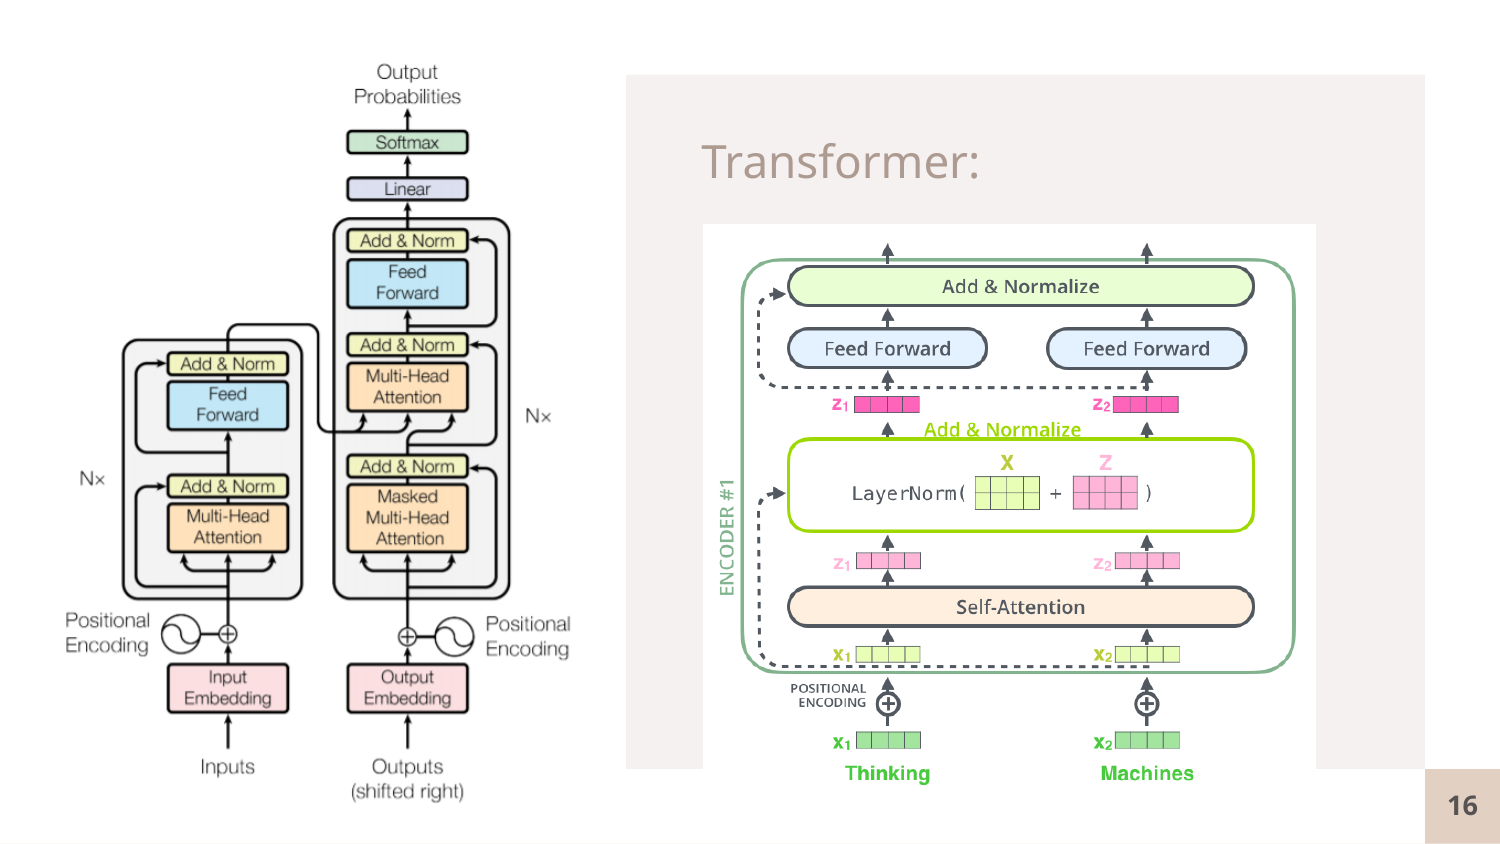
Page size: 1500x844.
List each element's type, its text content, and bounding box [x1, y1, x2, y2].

picture [702, 224, 1317, 798]
text_box Transformer: [686, 125, 1227, 195]
slide_number 15 [1425, 769, 1500, 844]
picture [31, 58, 627, 816]
